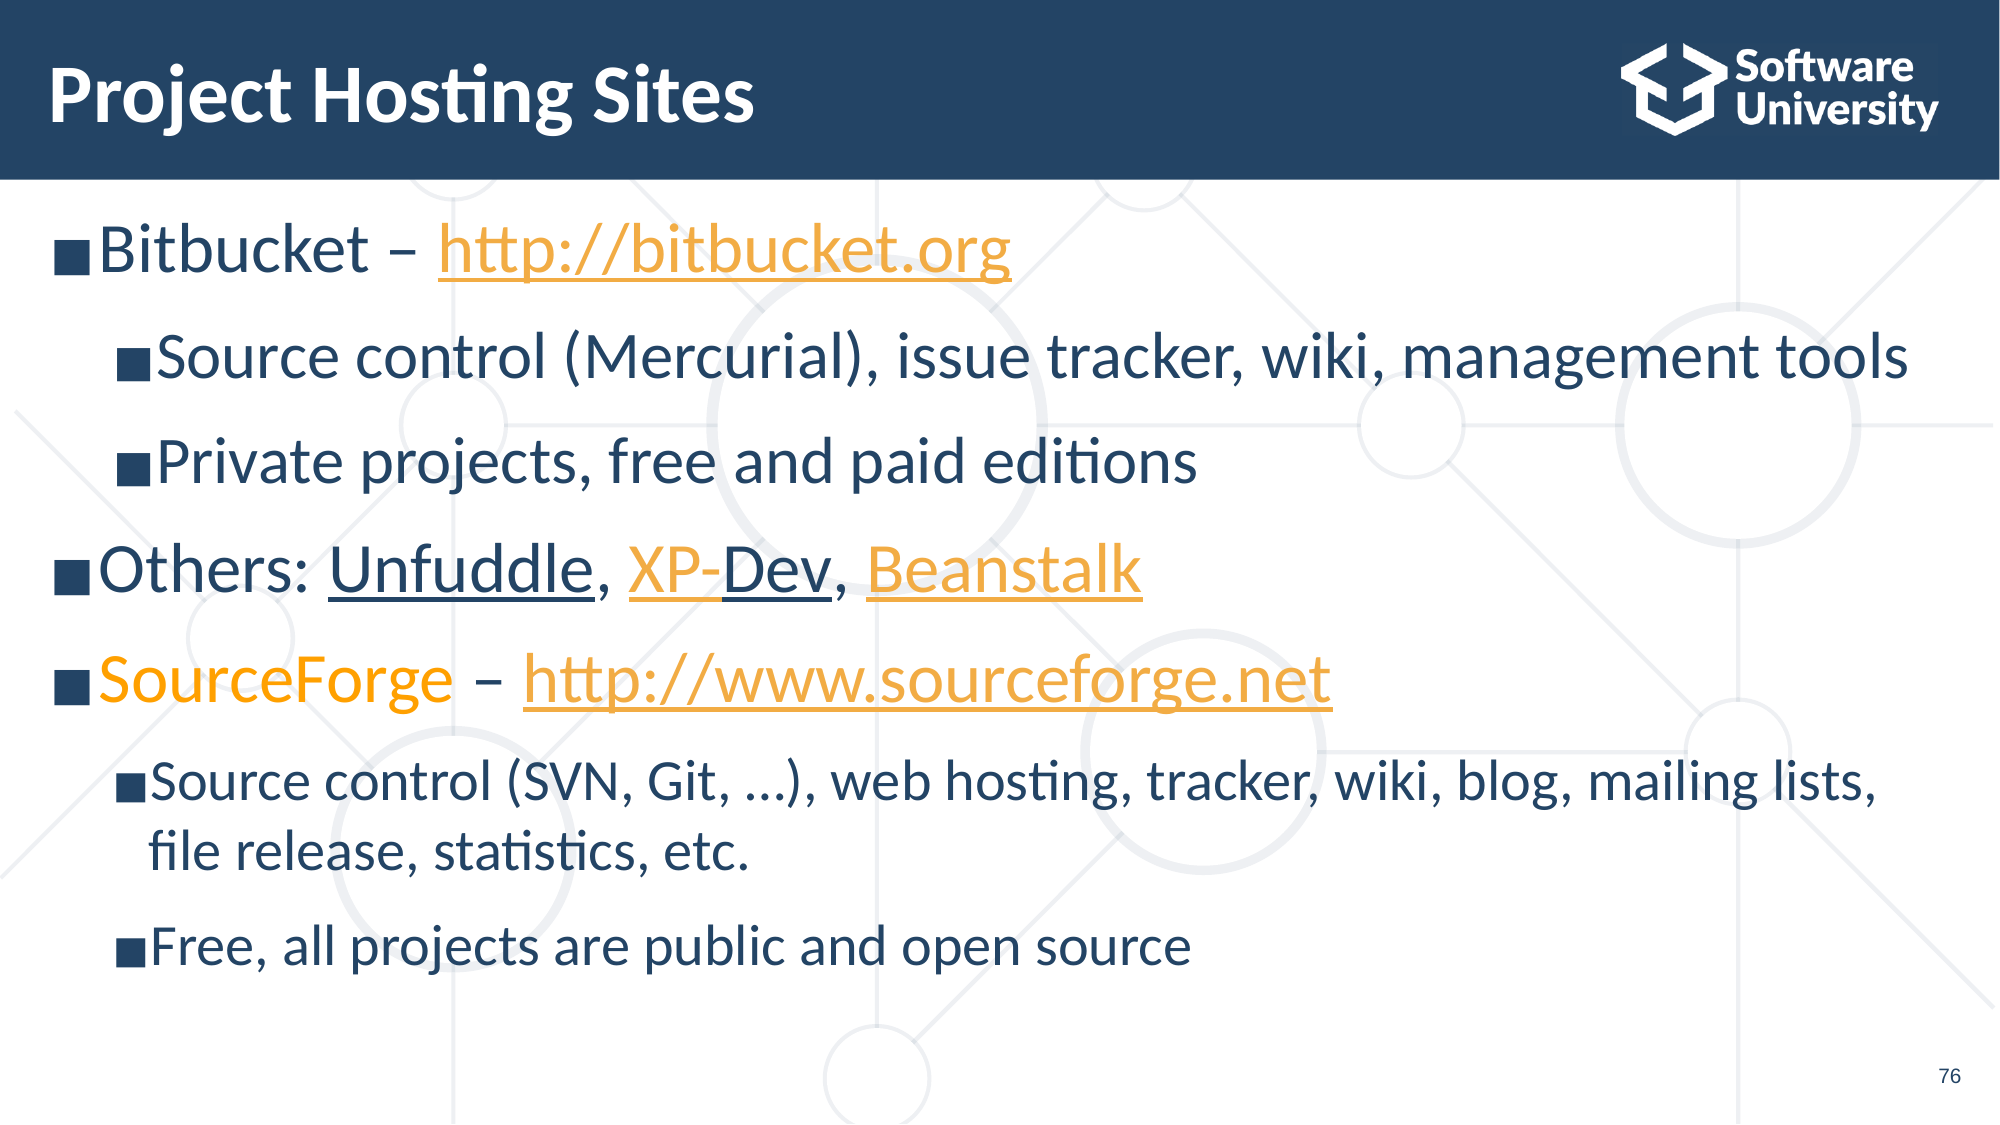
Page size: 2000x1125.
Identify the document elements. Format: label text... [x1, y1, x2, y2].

picture [1621, 43, 1939, 136]
title Project Hosting Sites [31, 16, 1591, 162]
list Bitbucket – http://bitbucket.org Source control (Mercurial), issue tracker, wiki, management tools Private projects, free and paid editions Others: Unfuddle, XP-Dev, Beanstalk SourceForge – http://www.sourceforge.net Source control (SVN, Git, …), web hosting, tracker, wiki, blog, mailing lists, file release, statistics, etc. Free, all projects are public and open source [31, 196, 1970, 1050]
slide_number 76 [1896, 1049, 1968, 1101]
